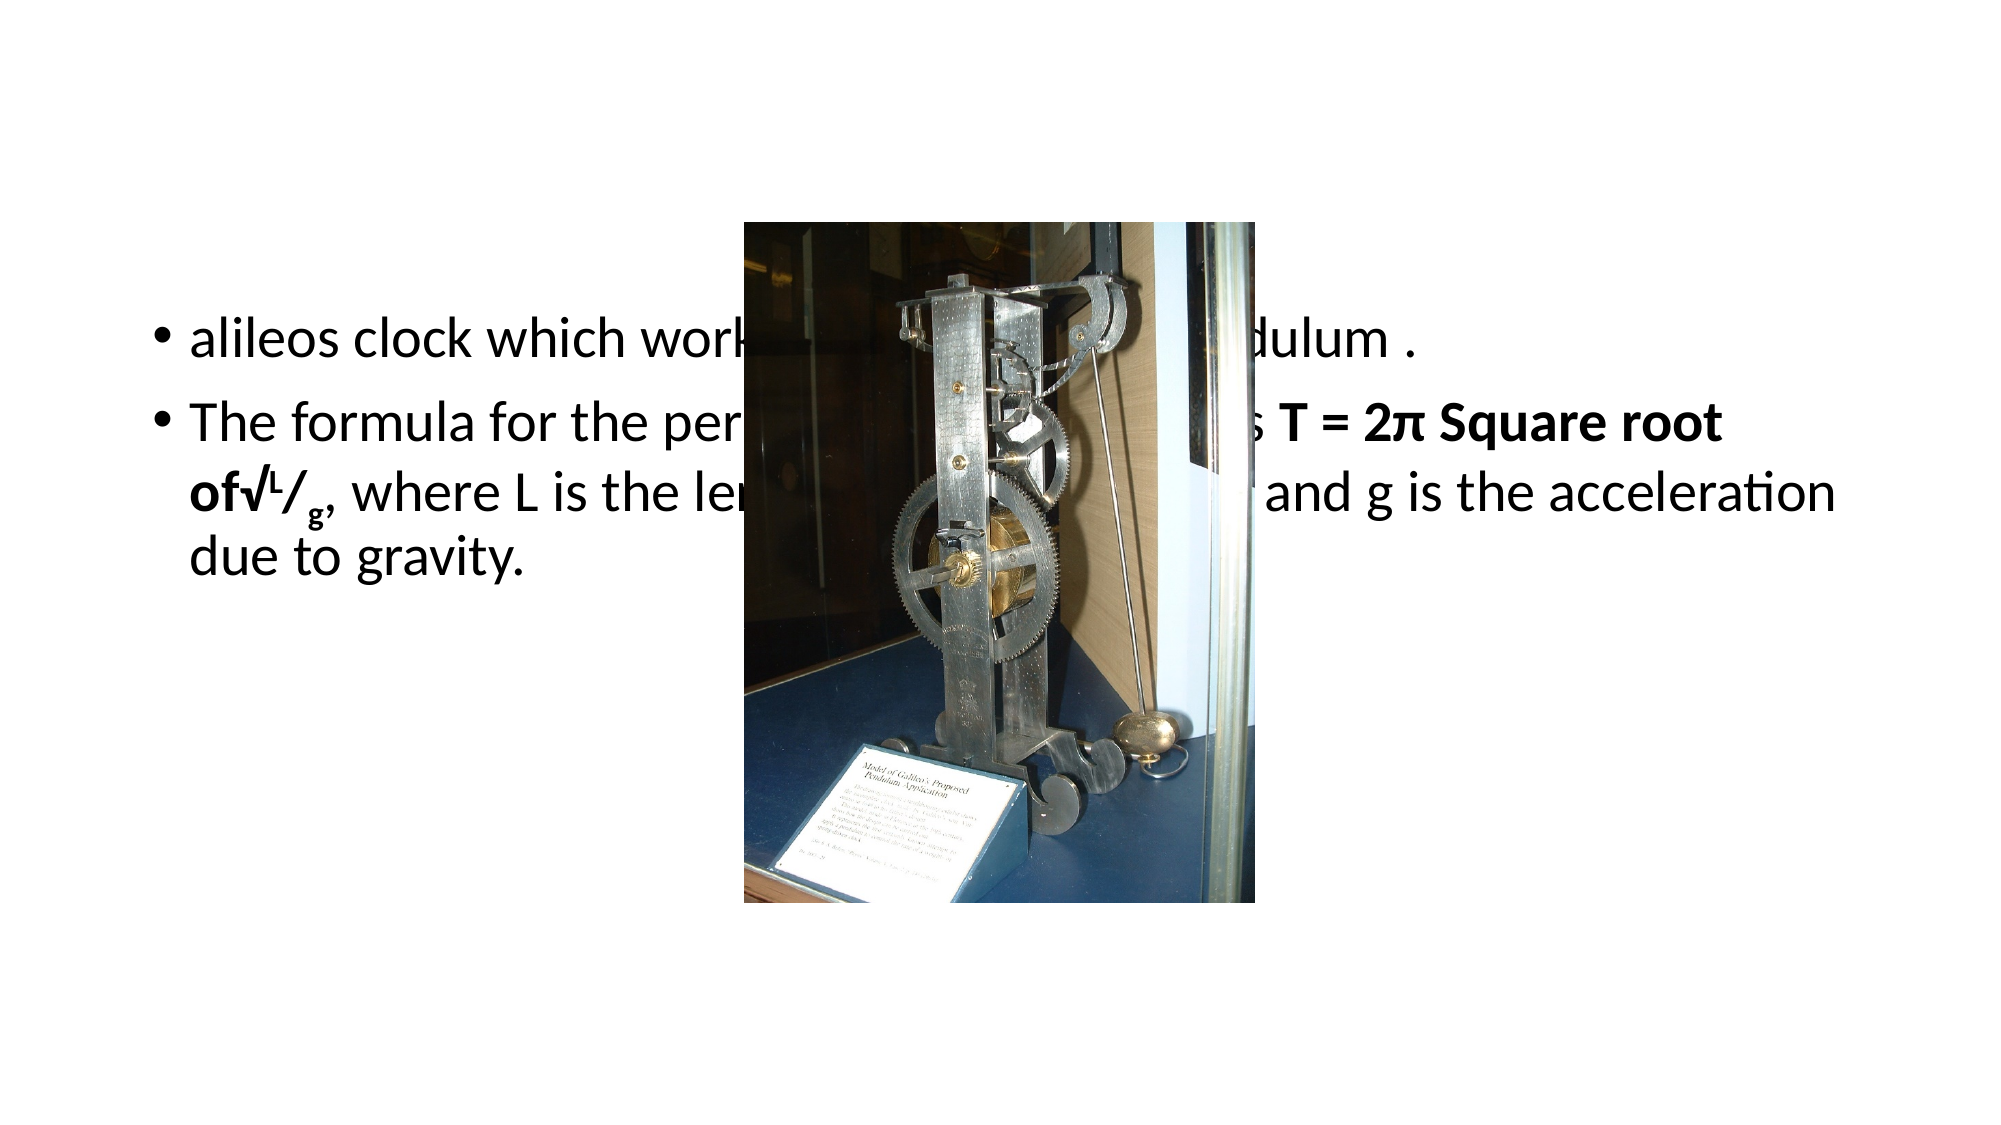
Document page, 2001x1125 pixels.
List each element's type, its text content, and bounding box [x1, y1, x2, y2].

list alileos clock which works on principle of pendulum . The formula for the period T of a pendulum is T = 2π Square root of√L/g, where L is the length of the pendulum and g is the acceleration due to gravity. [137, 299, 1863, 1014]
picture [744, 222, 1255, 903]
